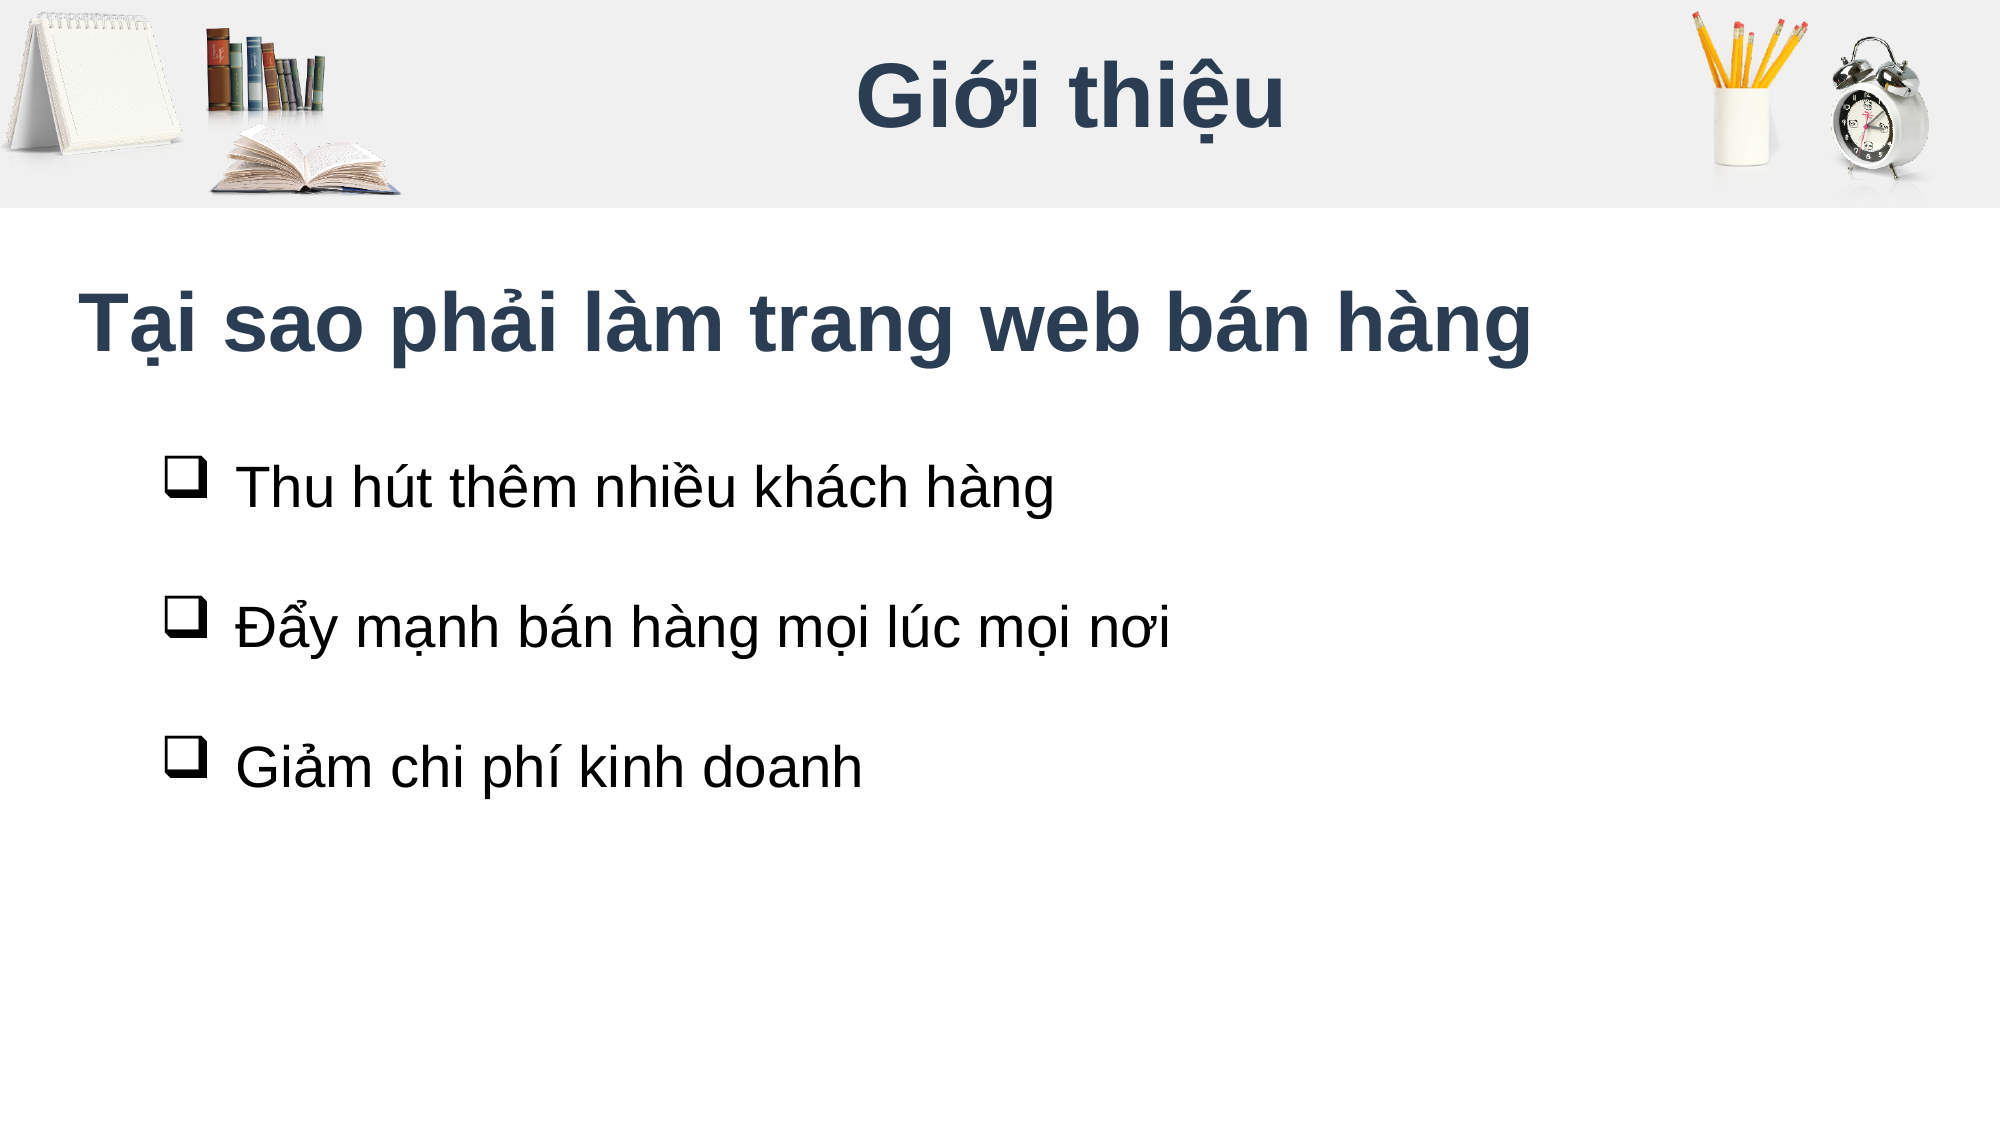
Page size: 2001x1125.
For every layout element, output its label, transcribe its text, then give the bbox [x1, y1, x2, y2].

picture [1827, 36, 1939, 212]
text_box Giới thiệu [841, 28, 1303, 154]
text_box Thu hút thêm nhiều khách hàng Đẩy mạnh bán hàng mọi lúc mọi nơi Giảm chi phí kinh doanh [145, 441, 1203, 807]
text_box Tại sao phải làm trang web bán hàng [63, 188, 1764, 377]
picture [205, 28, 402, 197]
picture [1692, 11, 1808, 193]
text_box [0, 0, 2000, 209]
picture [0, 11, 186, 173]
